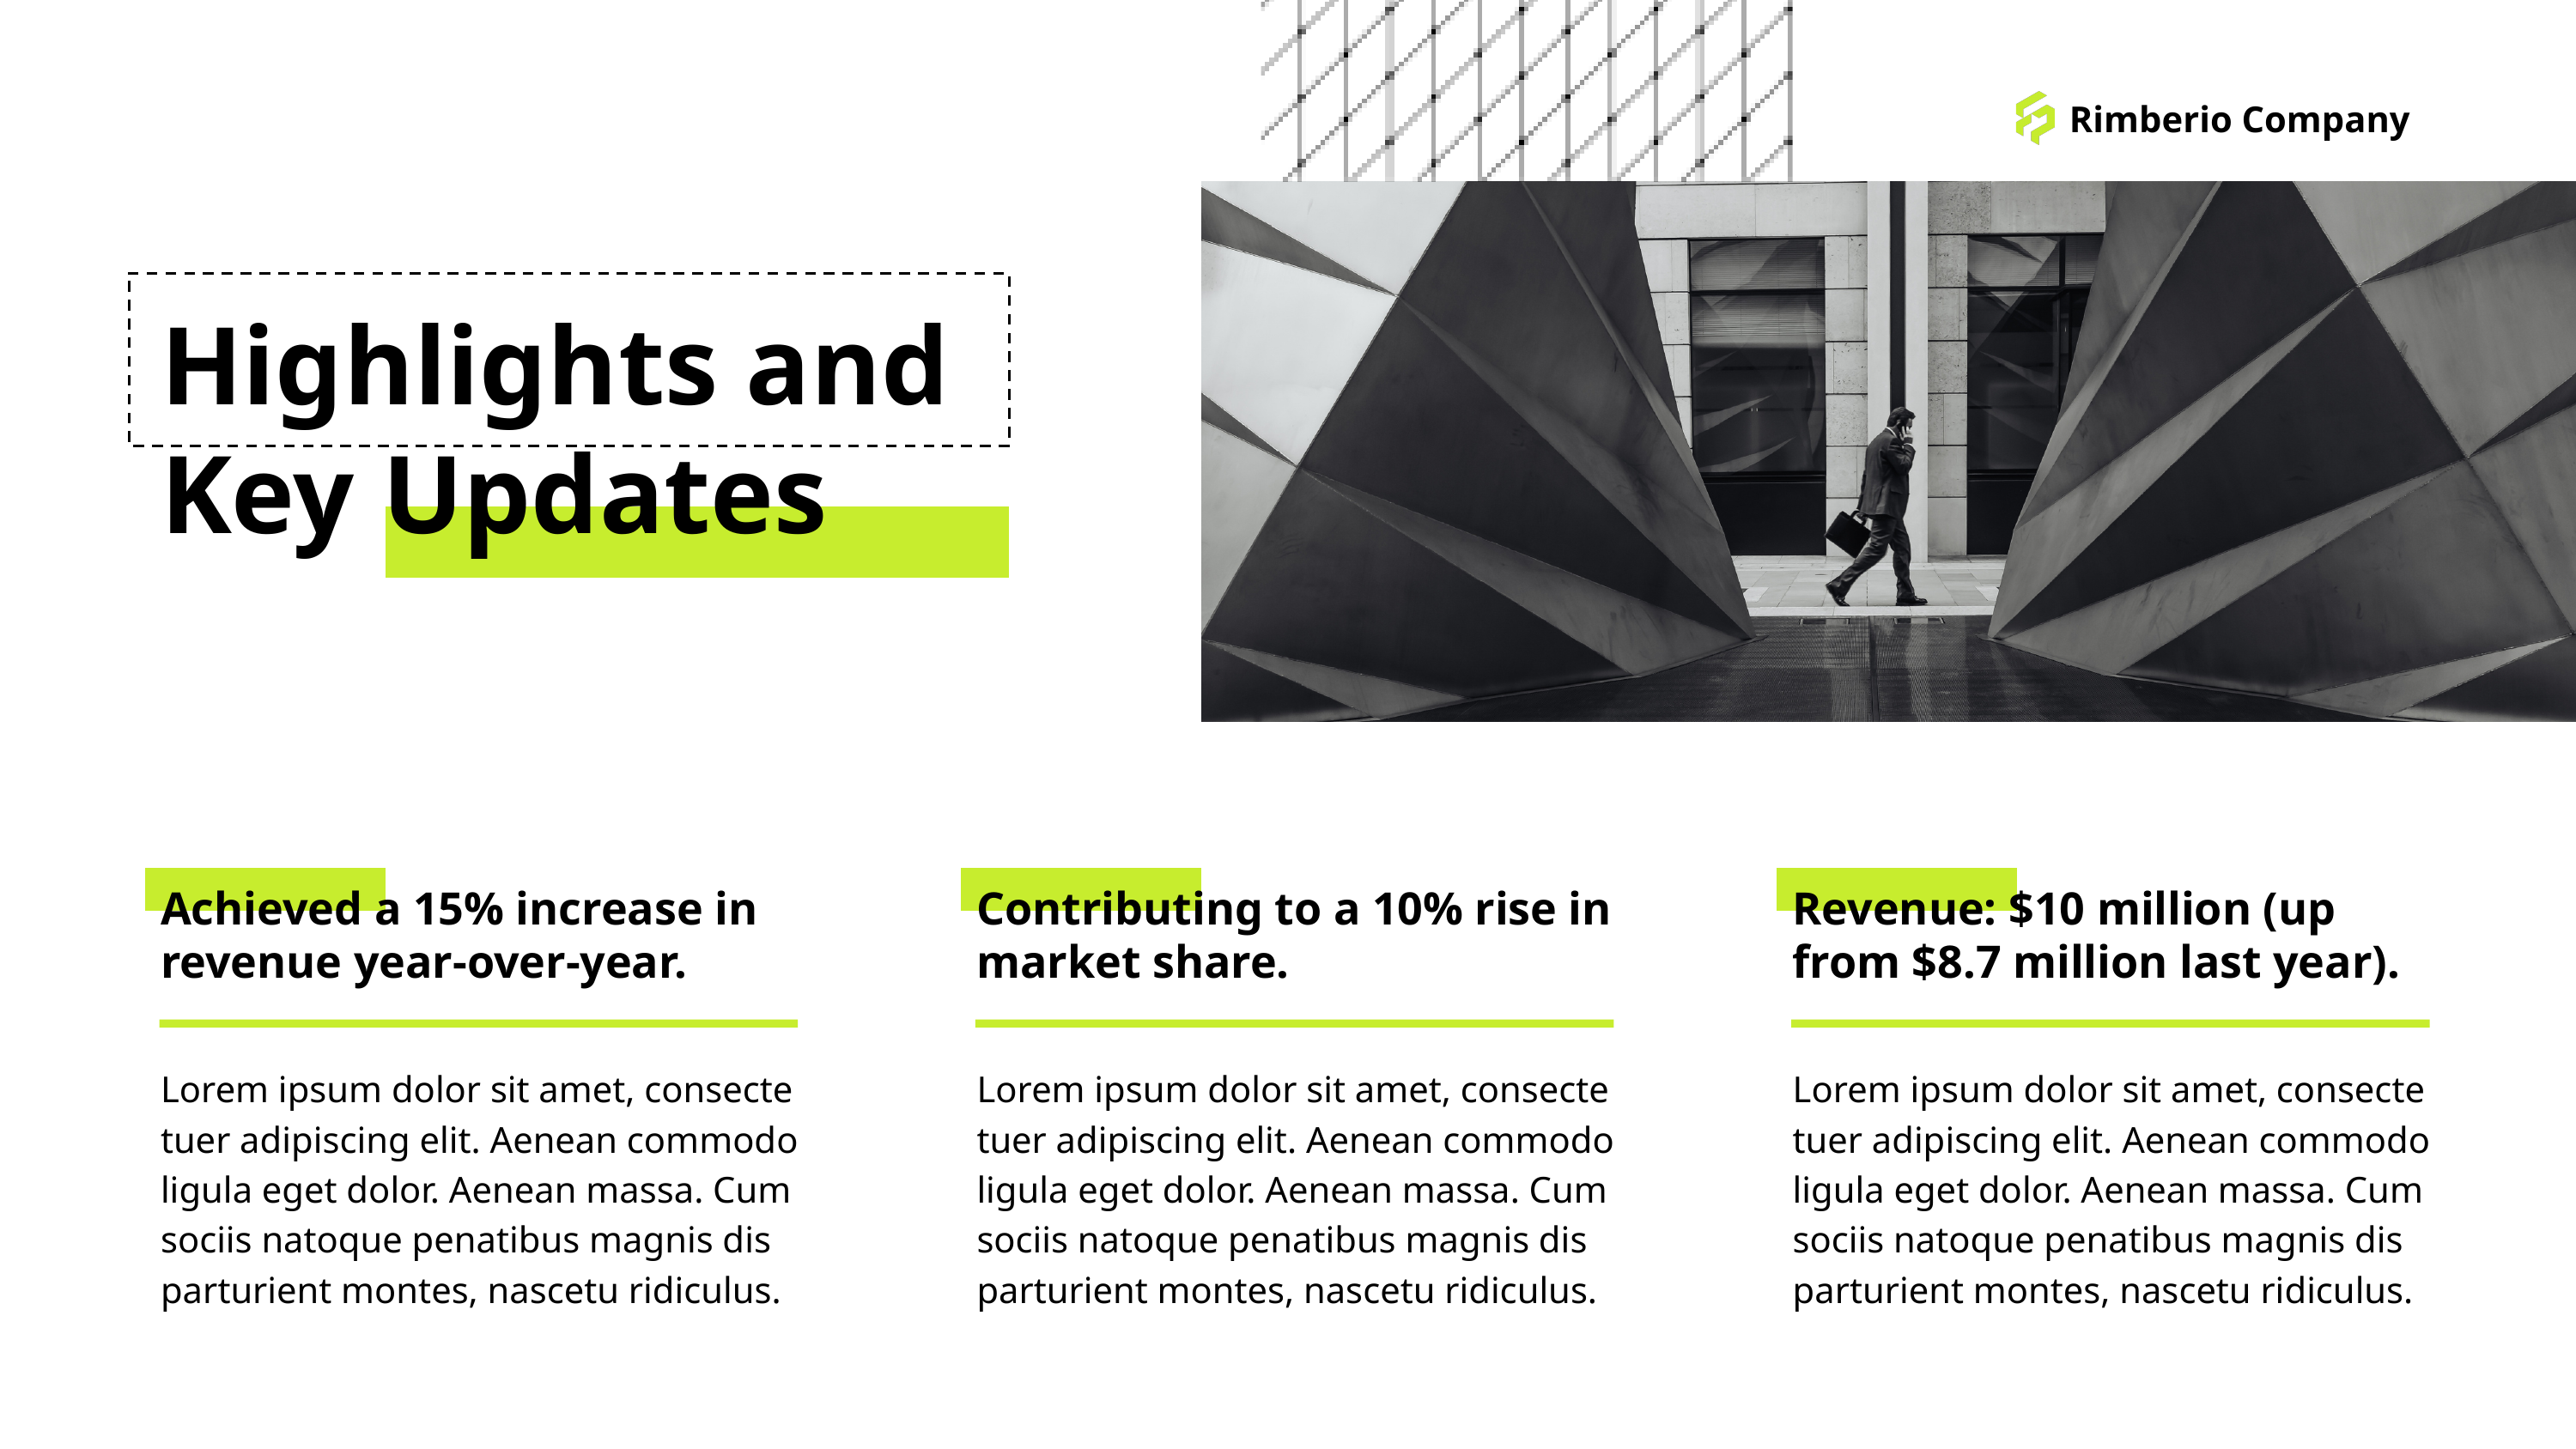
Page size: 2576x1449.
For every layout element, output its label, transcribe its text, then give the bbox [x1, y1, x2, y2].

text_box Lorem ipsum dolor sit amet, consecte tuer adipiscing elit. Aenean commodo ligula eget dolor. Aenean massa. Cum sociis natoque penatibus magnis dis parturient montes, nascetu ridiculus. [976, 1060, 1615, 1311]
text_box Contributing to a 10% rise in market share. [976, 880, 1615, 988]
text_box Lorem ipsum dolor sit amet, consecte tuer adipiscing elit. Aenean commodo ligula eget dolor. Aenean massa. Cum sociis natoque penatibus magnis dis parturient montes, nascetu ridiculus. [161, 1060, 799, 1311]
text_box Rimberio Company [2069, 96, 2492, 140]
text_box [129, 273, 1010, 446]
text_box Achieved a 15% increase in revenue year-over-year. [161, 880, 799, 988]
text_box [385, 506, 1010, 579]
text_box Lorem ipsum dolor sit amet, consecte tuer adipiscing elit. Aenean commodo ligula eget dolor. Aenean massa. Cum sociis natoque penatibus magnis dis parturient montes, nascetu ridiculus. [1792, 1060, 2432, 1311]
text_box Highlights and Key Updates [161, 297, 1034, 555]
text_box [1777, 867, 2018, 912]
text_box Revenue: $10 million (up from $8.7 million last year). [1792, 880, 2432, 988]
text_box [1200, 181, 2576, 722]
text_box [2015, 91, 2056, 145]
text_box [960, 867, 1202, 912]
text_box [1261, 0, 1793, 180]
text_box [144, 867, 386, 912]
